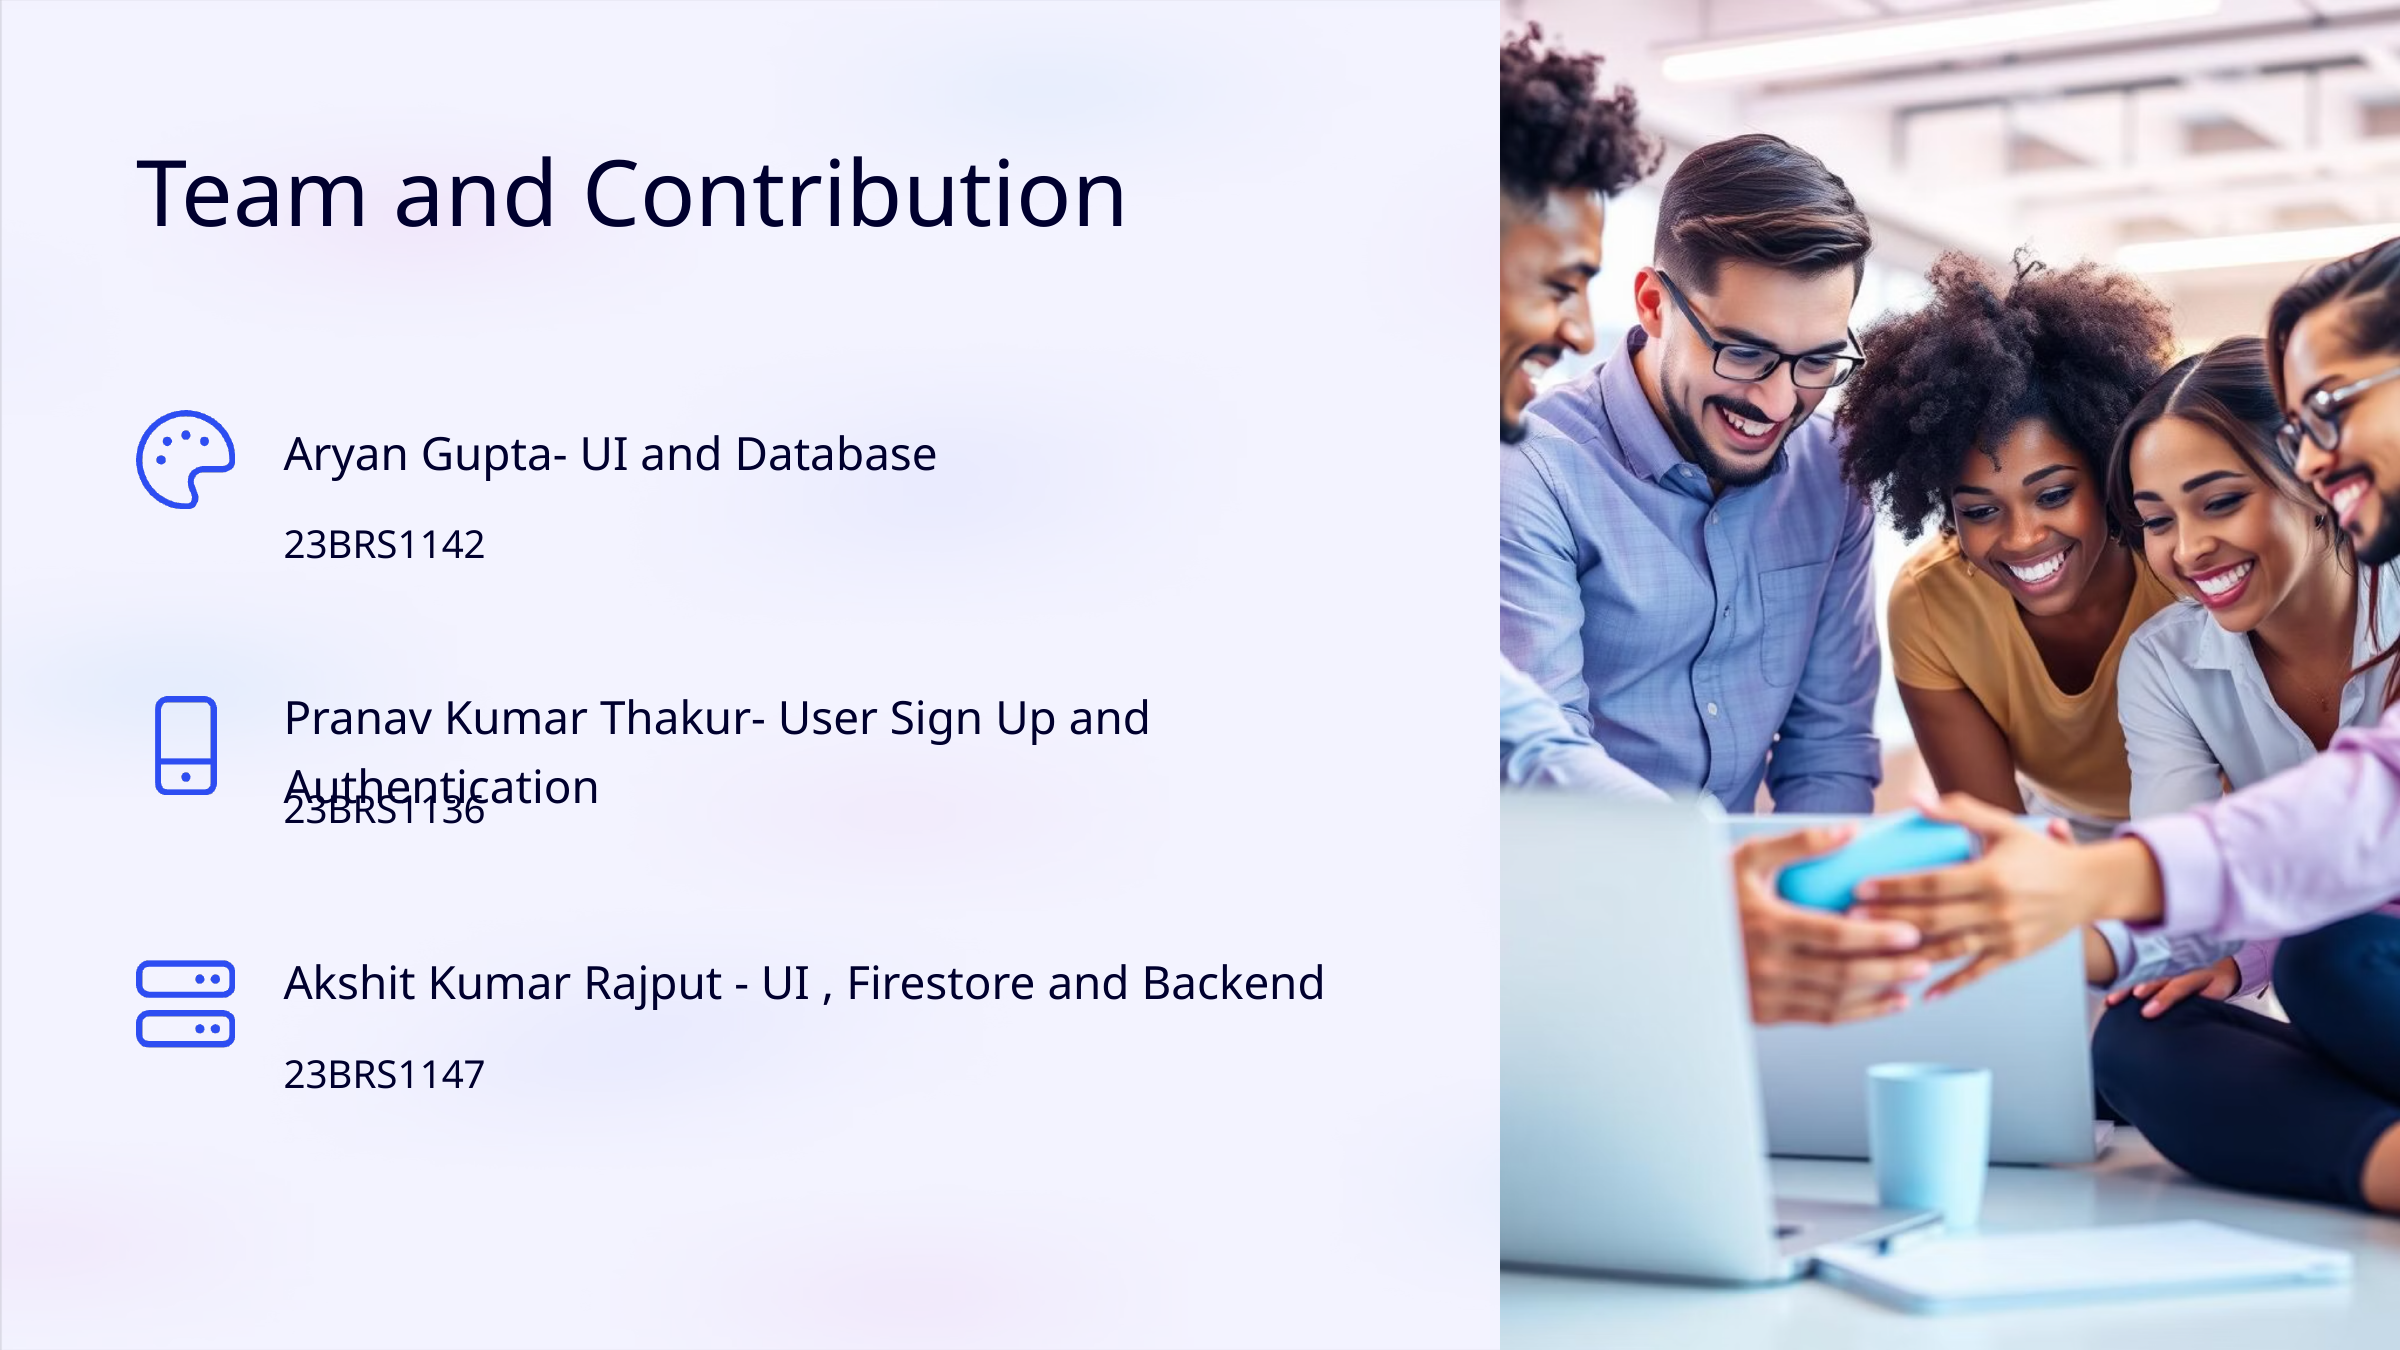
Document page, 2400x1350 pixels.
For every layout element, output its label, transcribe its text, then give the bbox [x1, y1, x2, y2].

picture [1499, 0, 2400, 1350]
text_box Team and Contribution [136, 107, 1302, 223]
text_box Aryan Gupta- UI and Database [283, 410, 1262, 469]
picture [136, 410, 235, 509]
text_box 23BRS1147 [283, 1020, 1363, 1084]
picture [136, 696, 235, 795]
text_box 23BRS1136 [283, 756, 1363, 819]
text_box Akshit Kumar Rajput - UI , Firestore and Backend [283, 939, 1363, 998]
picture [136, 954, 235, 1053]
text_box Pranav Kumar Thakur- User Sign Up and Authentication [283, 675, 1468, 733]
text_box 23BRS1142 [283, 491, 1363, 555]
